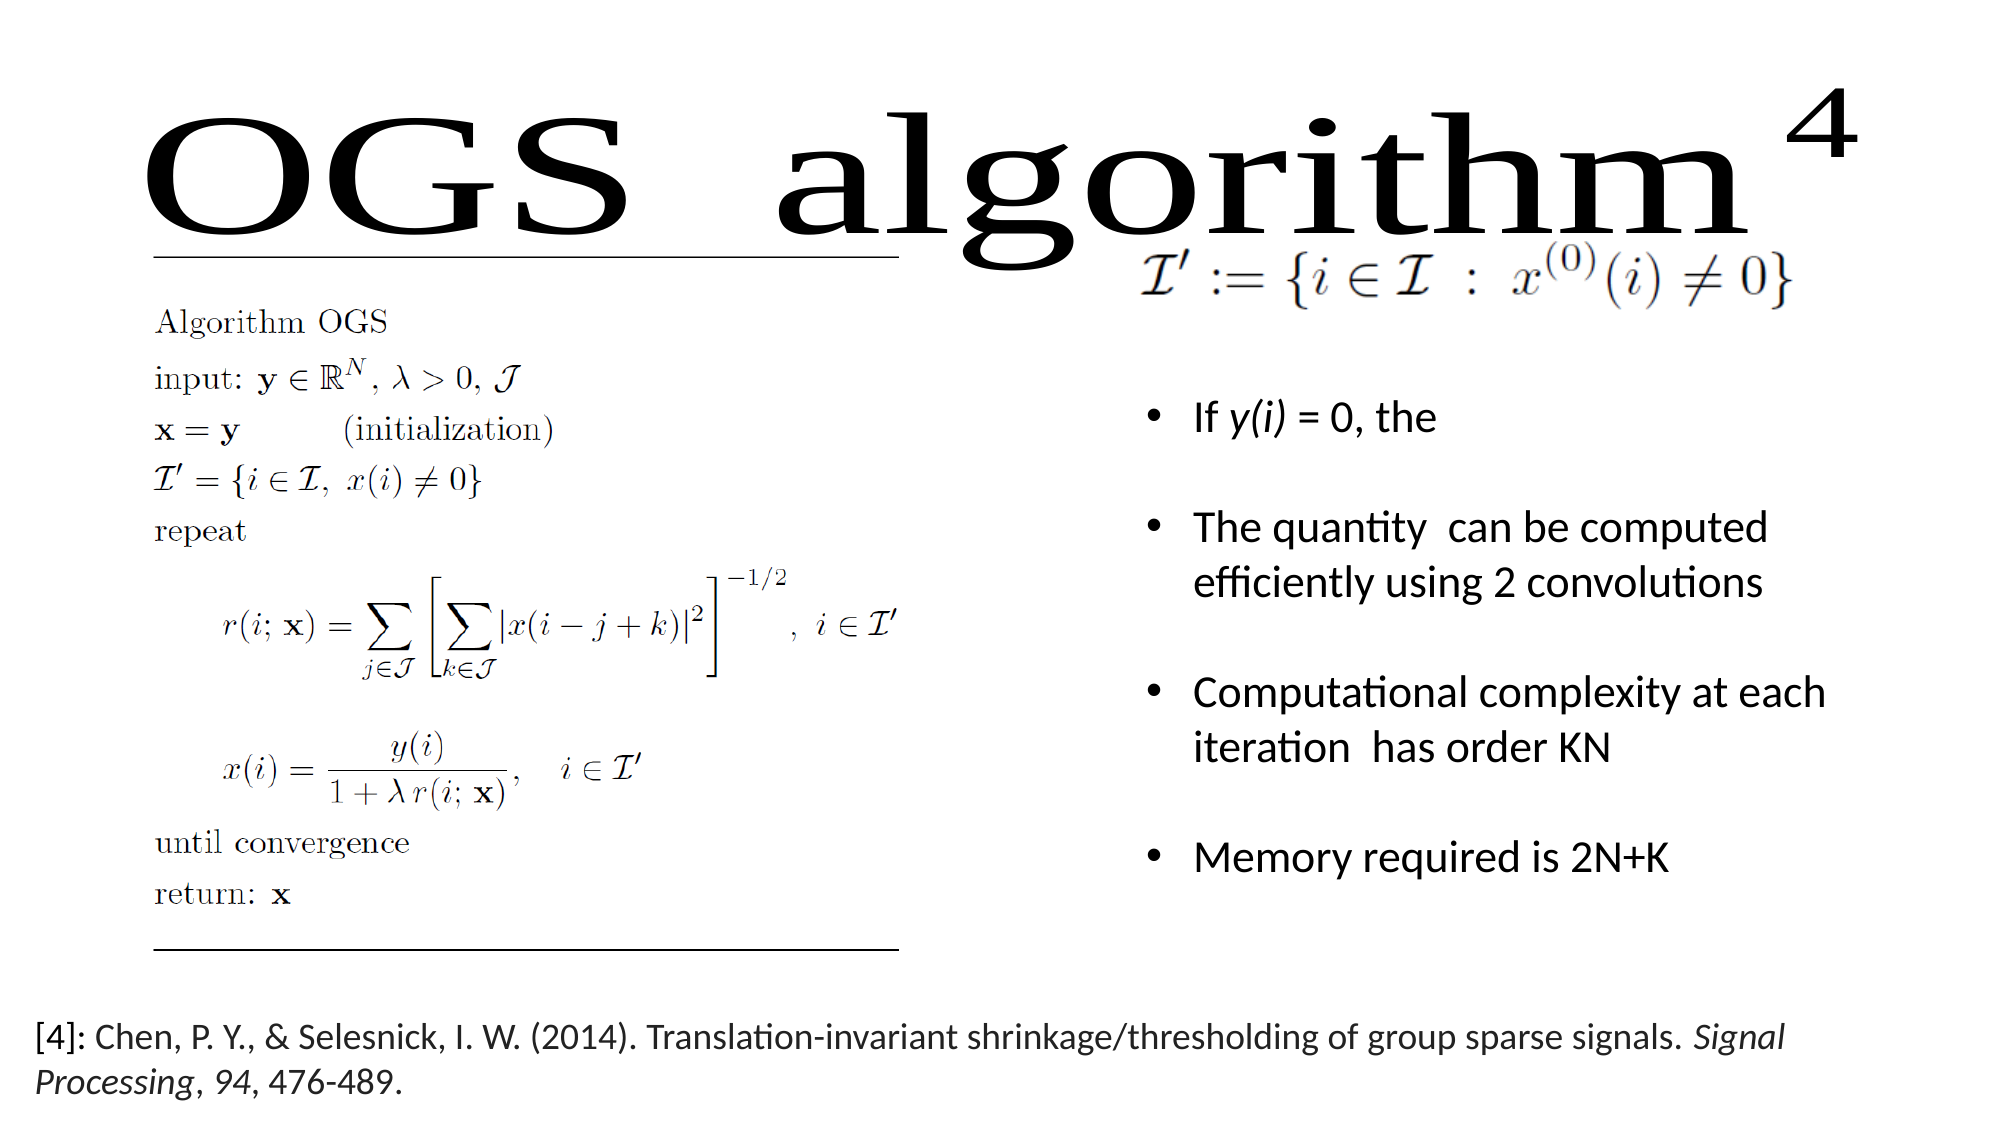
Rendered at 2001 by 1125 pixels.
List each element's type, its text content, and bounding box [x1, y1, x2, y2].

text_box [4]: Chen, P. Y., & Selesnick, I. W. (2014). Translation-invariant shrinkage/thresholding of group sparse signals. Signal Processing, 94, 476-489. [19, 1004, 1991, 1109]
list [122, 248, 912, 963]
picture [1131, 240, 1793, 314]
